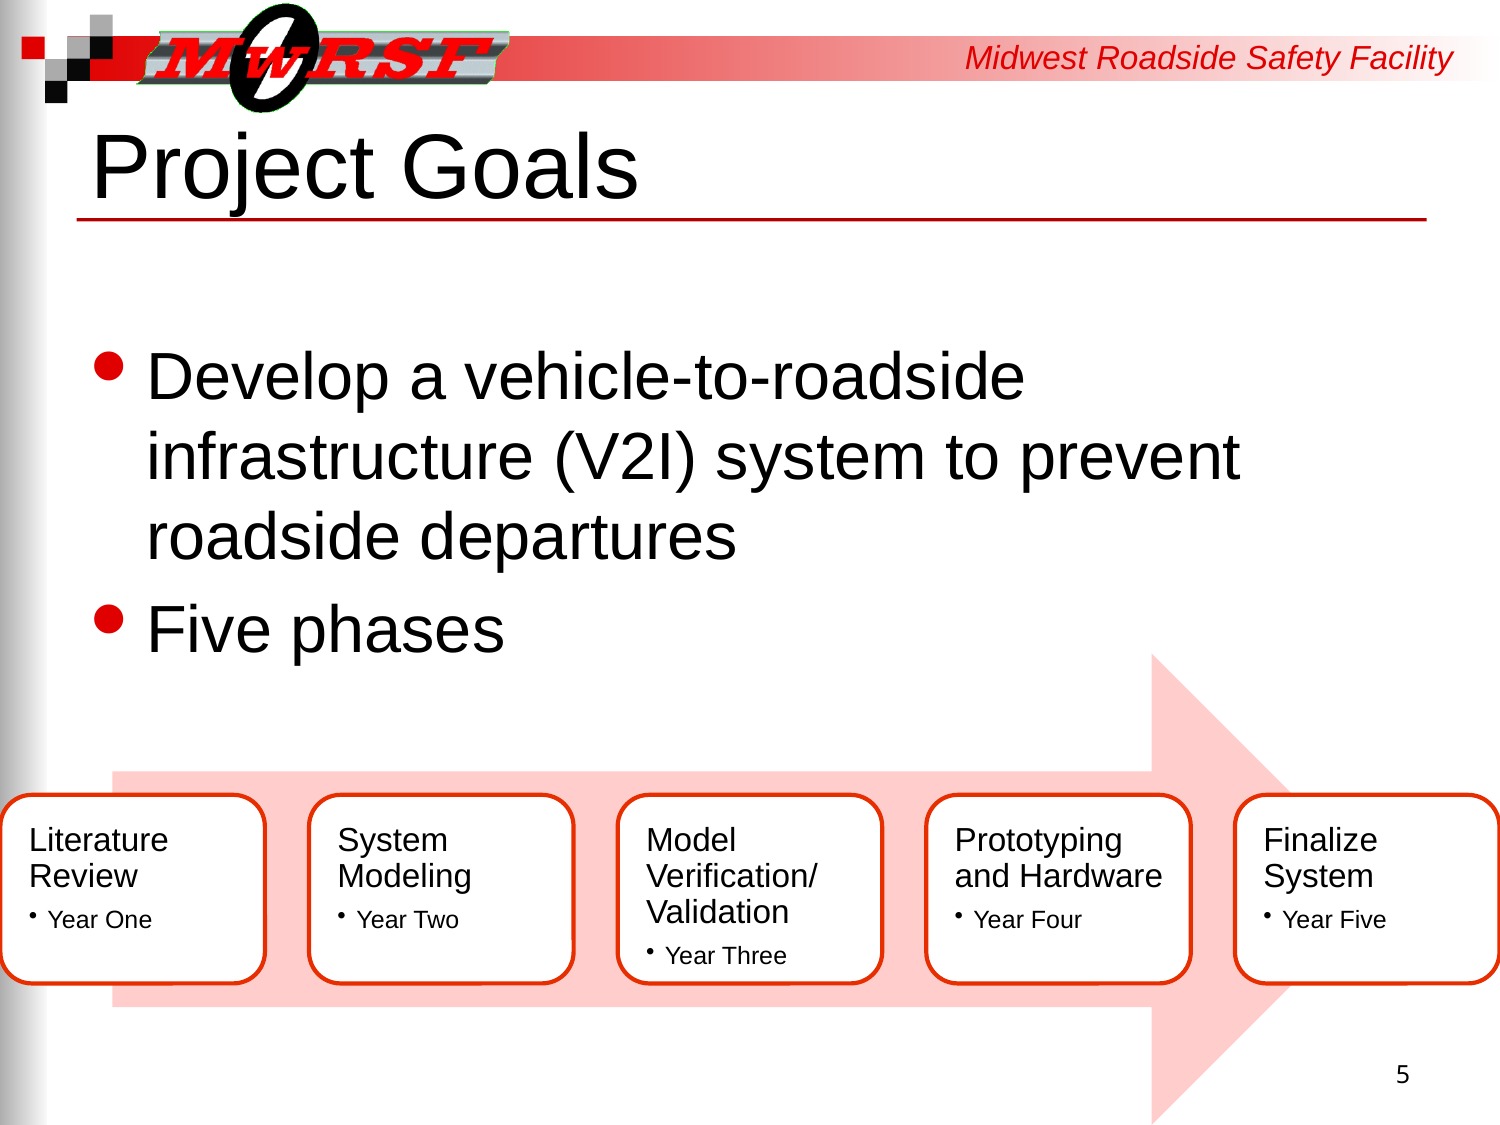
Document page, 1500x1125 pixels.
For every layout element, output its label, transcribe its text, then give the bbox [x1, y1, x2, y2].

title Project Goals [75, 94, 1425, 230]
list Develop a vehicle-to-roadside infrastructure (V2I) system to prevent roadside departures Five phases [75, 324, 1425, 651]
picture [135, 2, 510, 94]
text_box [0, 653, 1500, 1125]
